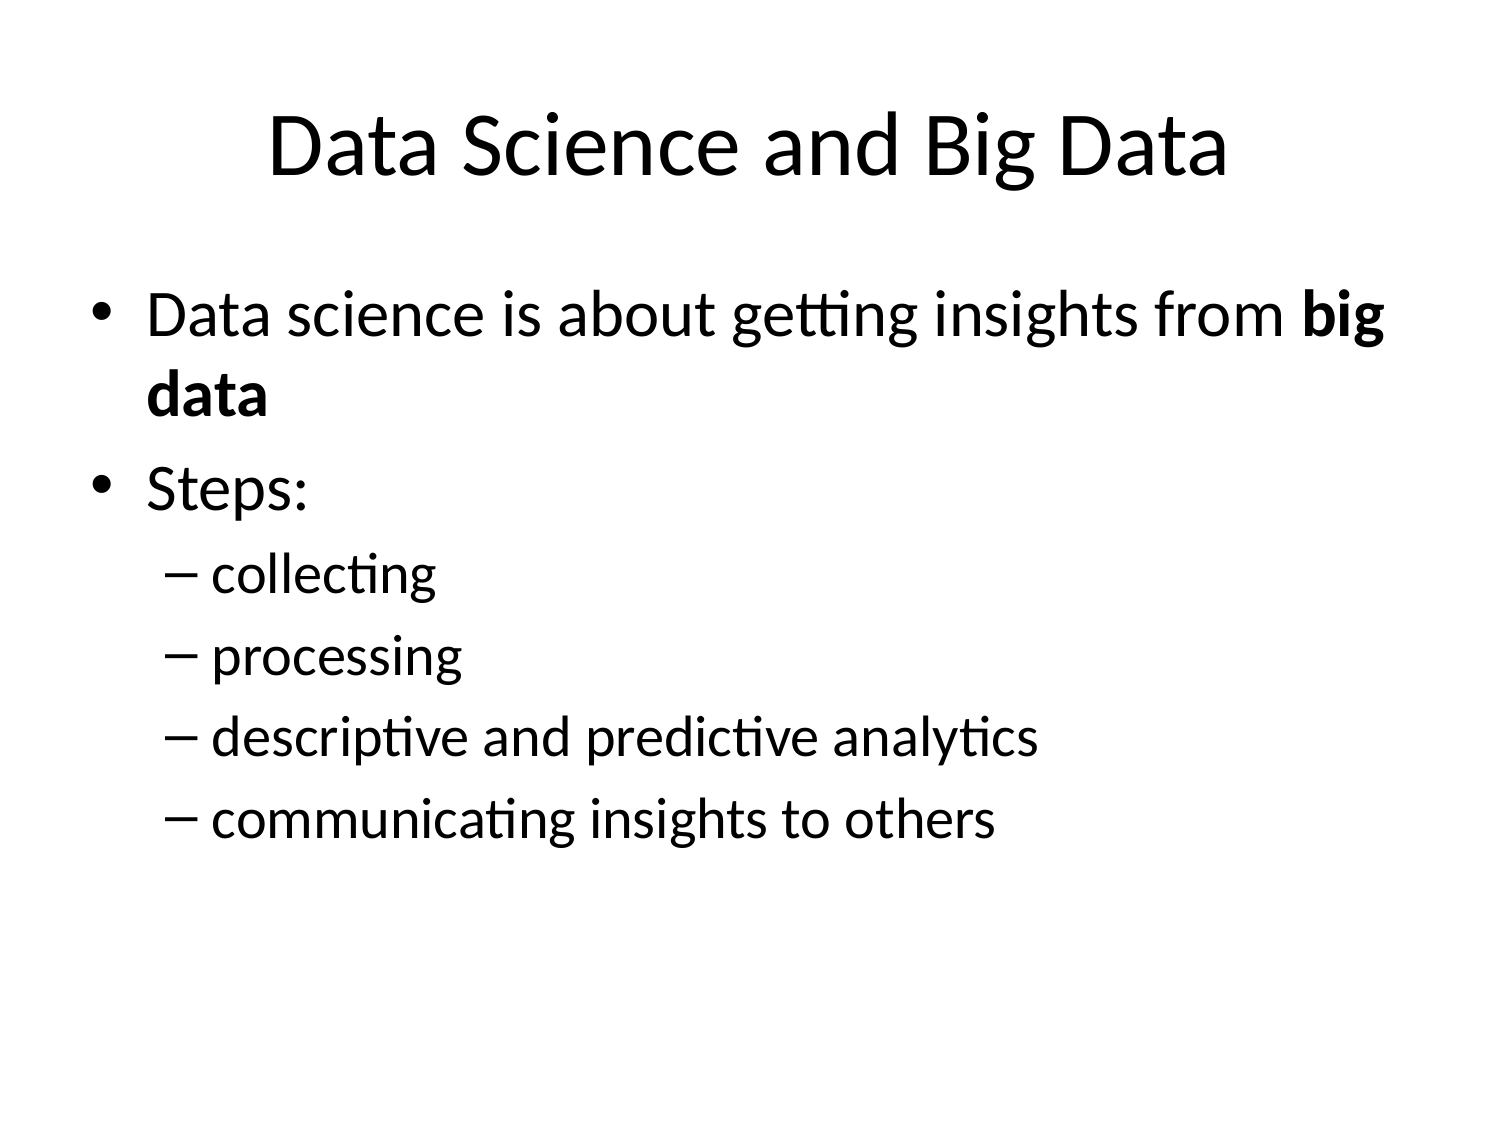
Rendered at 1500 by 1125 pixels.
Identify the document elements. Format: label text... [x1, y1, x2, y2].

list Data science is about getting insights from big data Steps: collecting processing descriptive and predictive analytics communicating insights to others [75, 262, 1425, 1075]
title Data Science and Big Data [75, 45, 1425, 233]
